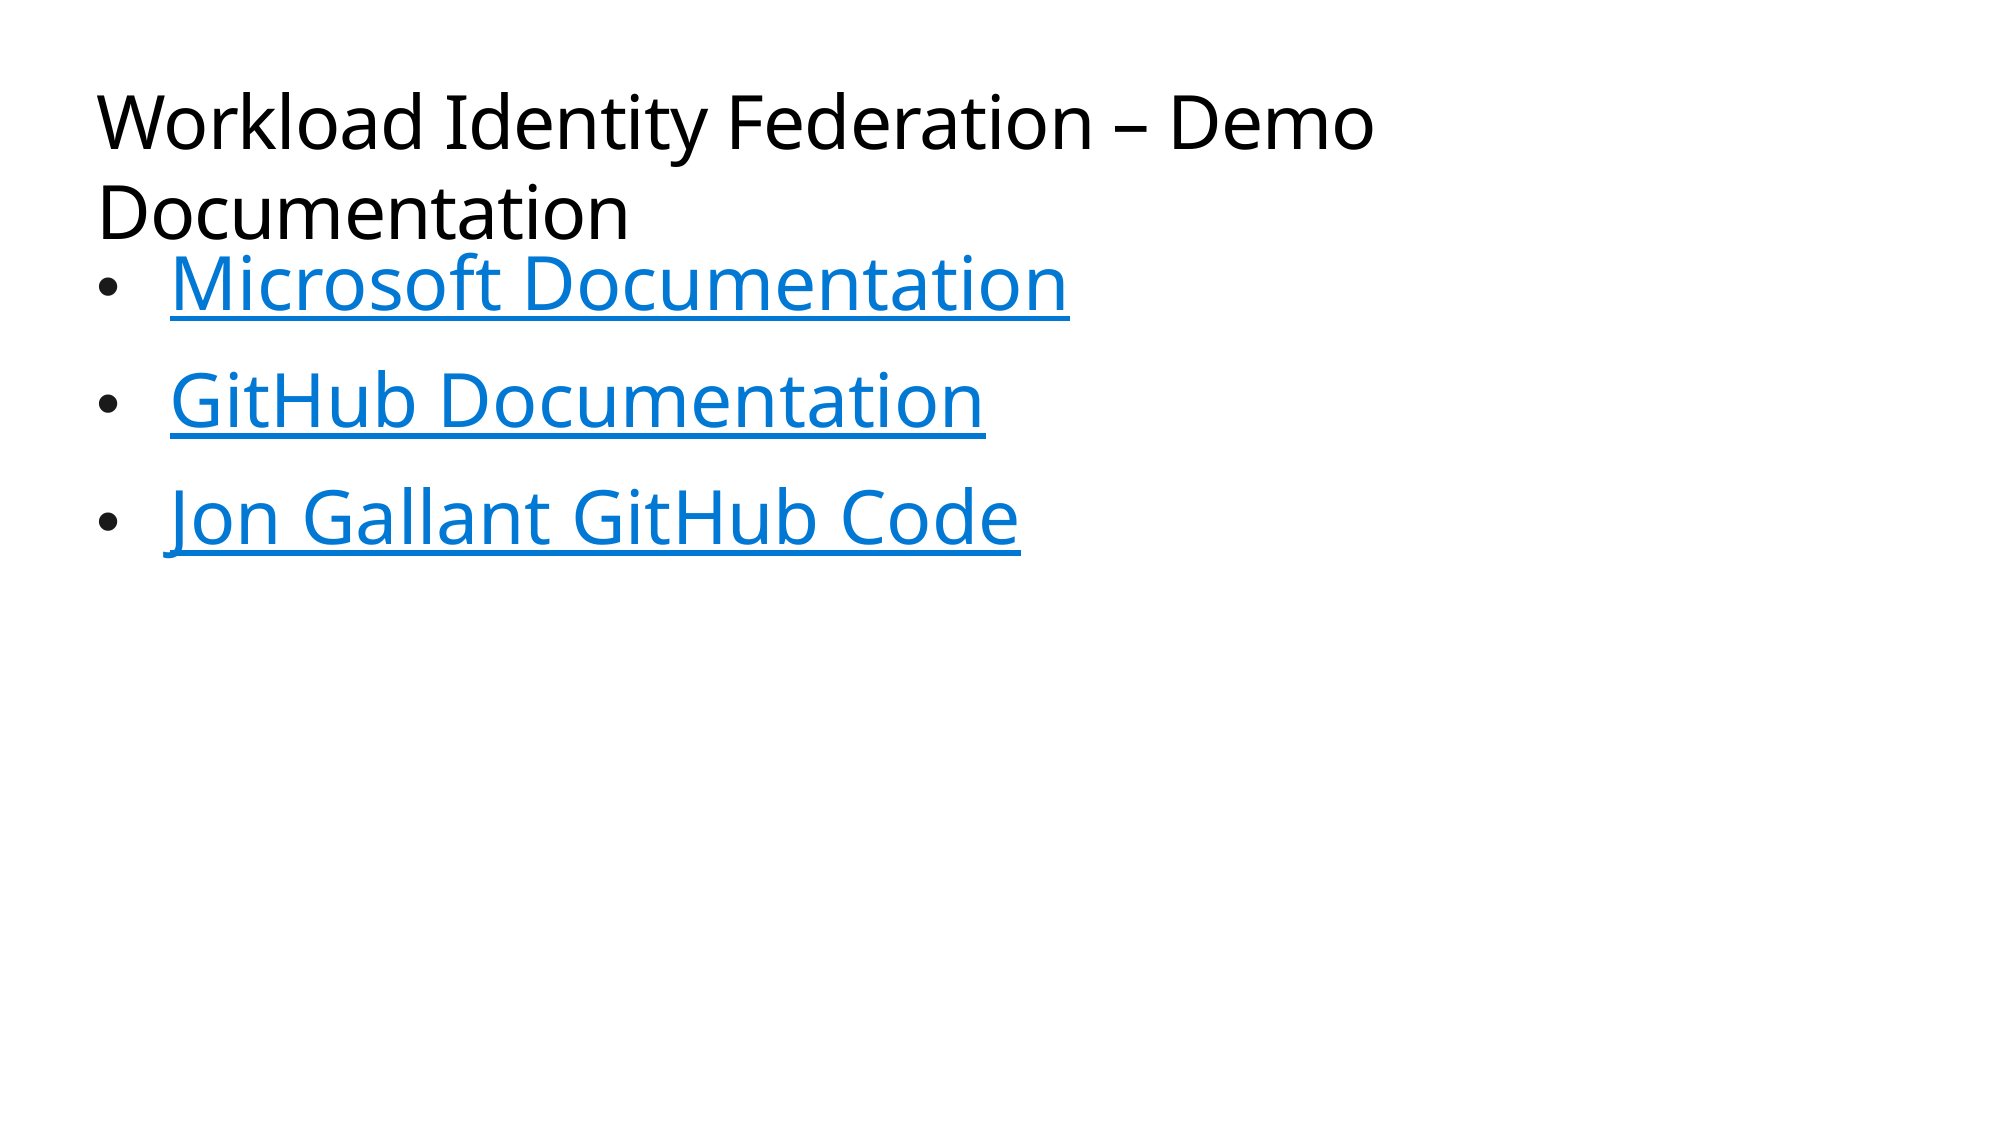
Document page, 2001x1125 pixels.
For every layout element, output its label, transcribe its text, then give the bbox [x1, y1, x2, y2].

list Microsoft Documentation GitHub Documentation Jon Gallant GitHub Code [96, 235, 1904, 545]
title Workload Identity Federation – Demo Documentation [96, 75, 1904, 166]
